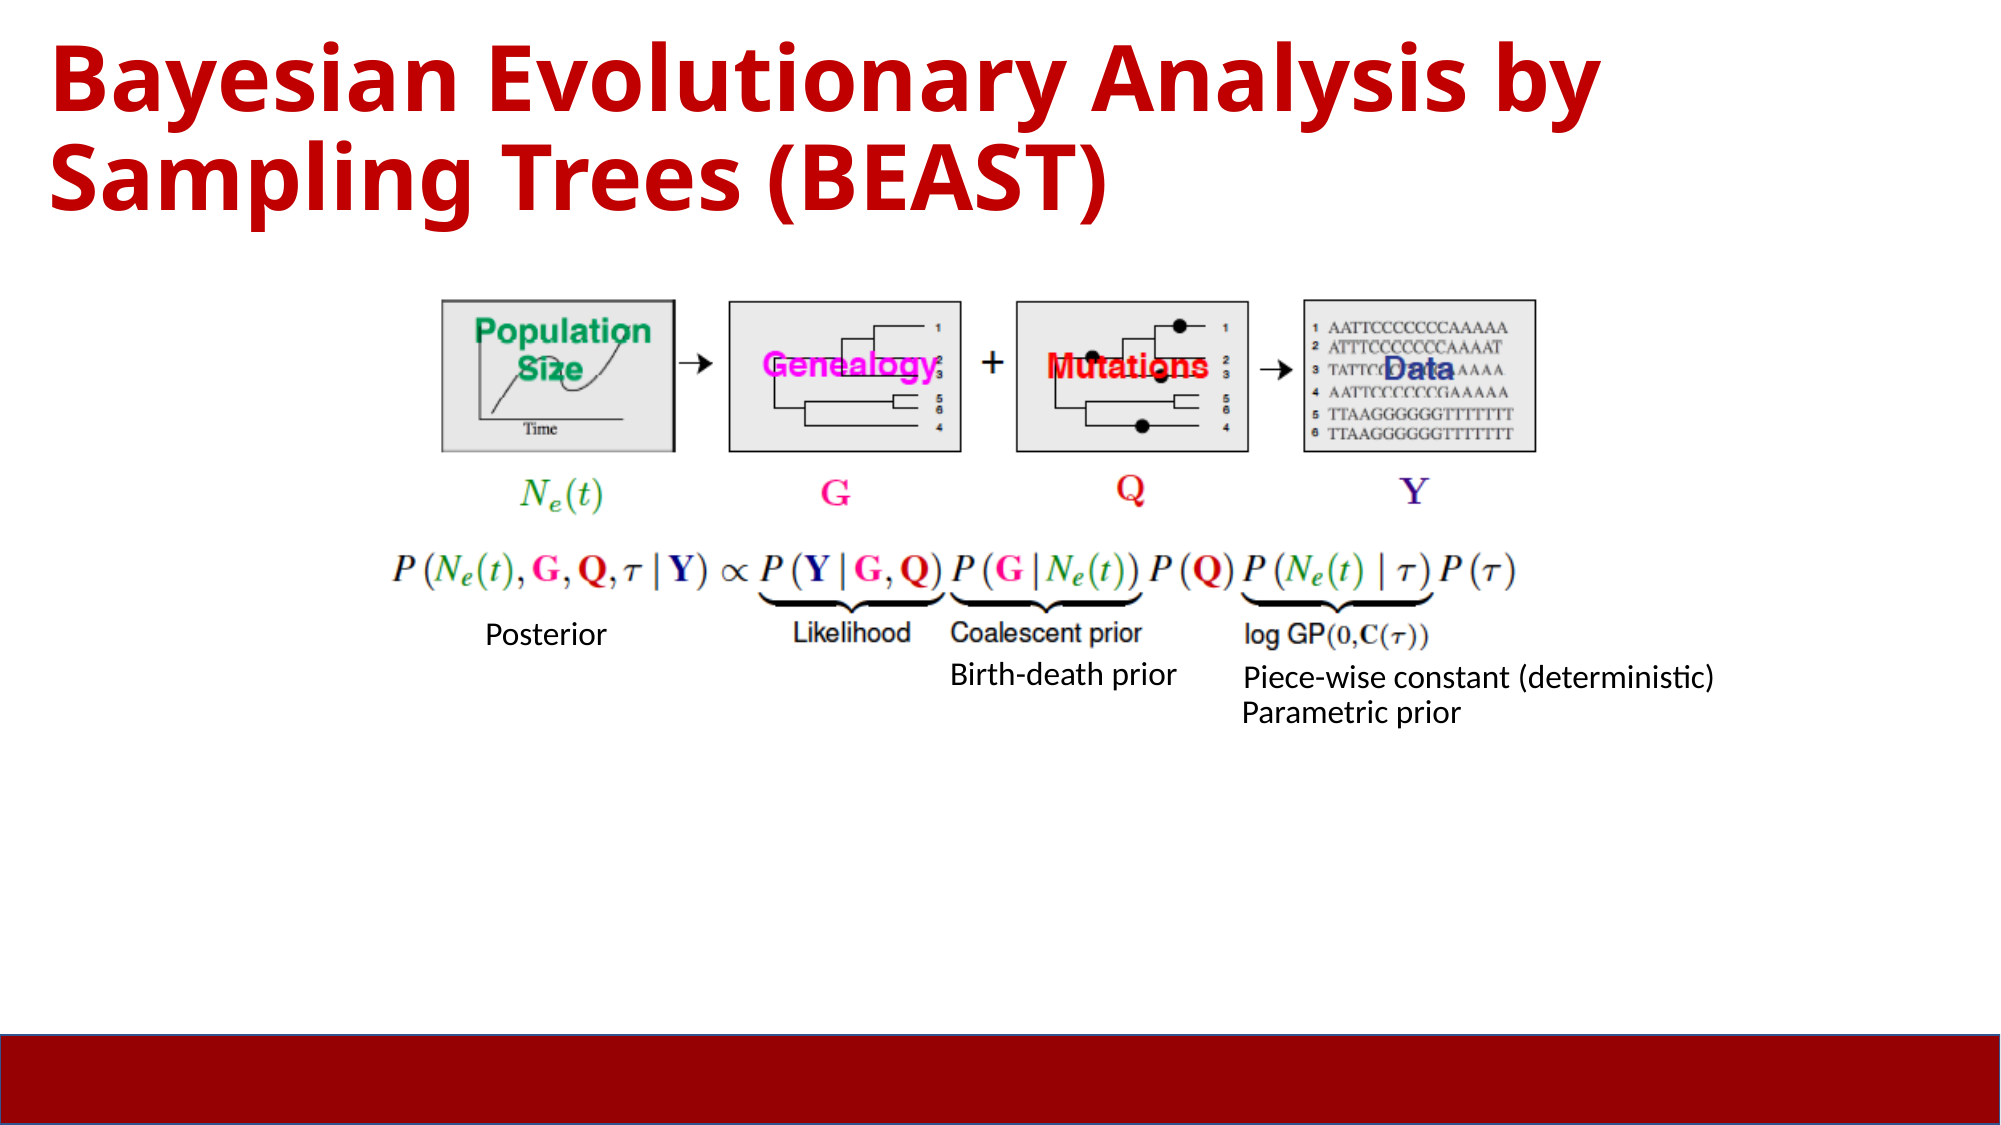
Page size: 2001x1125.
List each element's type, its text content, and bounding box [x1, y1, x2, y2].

text_box Birth-death prior [935, 673, 1193, 700]
text_box Piece-wise constant (deterministic) [1228, 647, 1731, 703]
text_box Parametric prior [1227, 682, 1477, 738]
title Bayesian Evolutionary Analysis by Sampling Trees (BEAST) [33, 22, 1759, 240]
picture [354, 274, 1559, 673]
